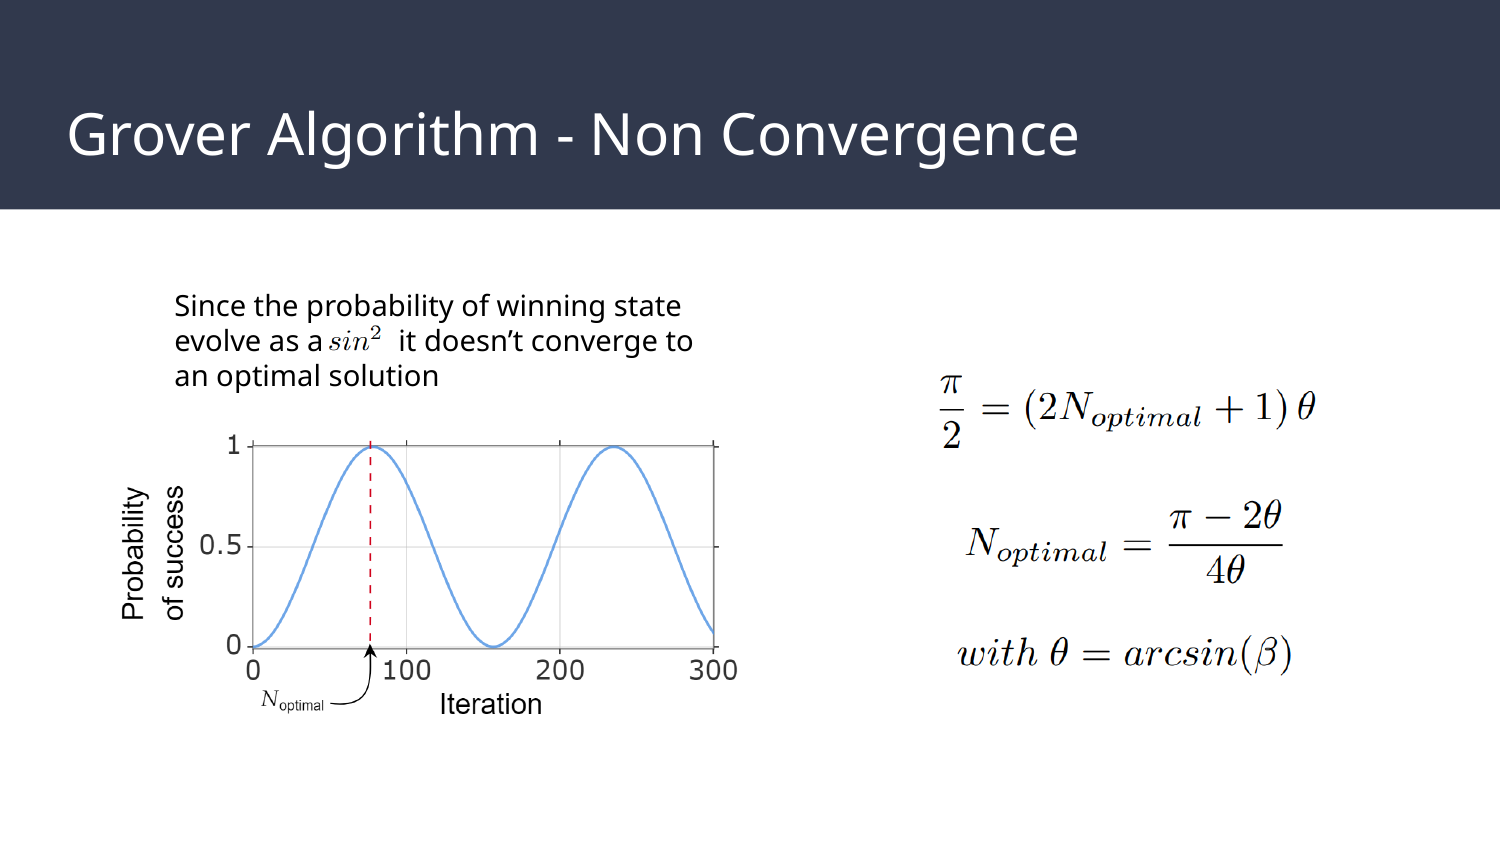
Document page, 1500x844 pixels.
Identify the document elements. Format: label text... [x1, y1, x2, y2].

title Grover Algorithm - Non Convergence [51, 82, 1449, 185]
text_box Since the probability of winning state evolve as a it doesn’t converge to an optimal solution [159, 272, 743, 407]
picture [327, 321, 390, 352]
picture [923, 351, 1363, 703]
picture [102, 421, 751, 727]
